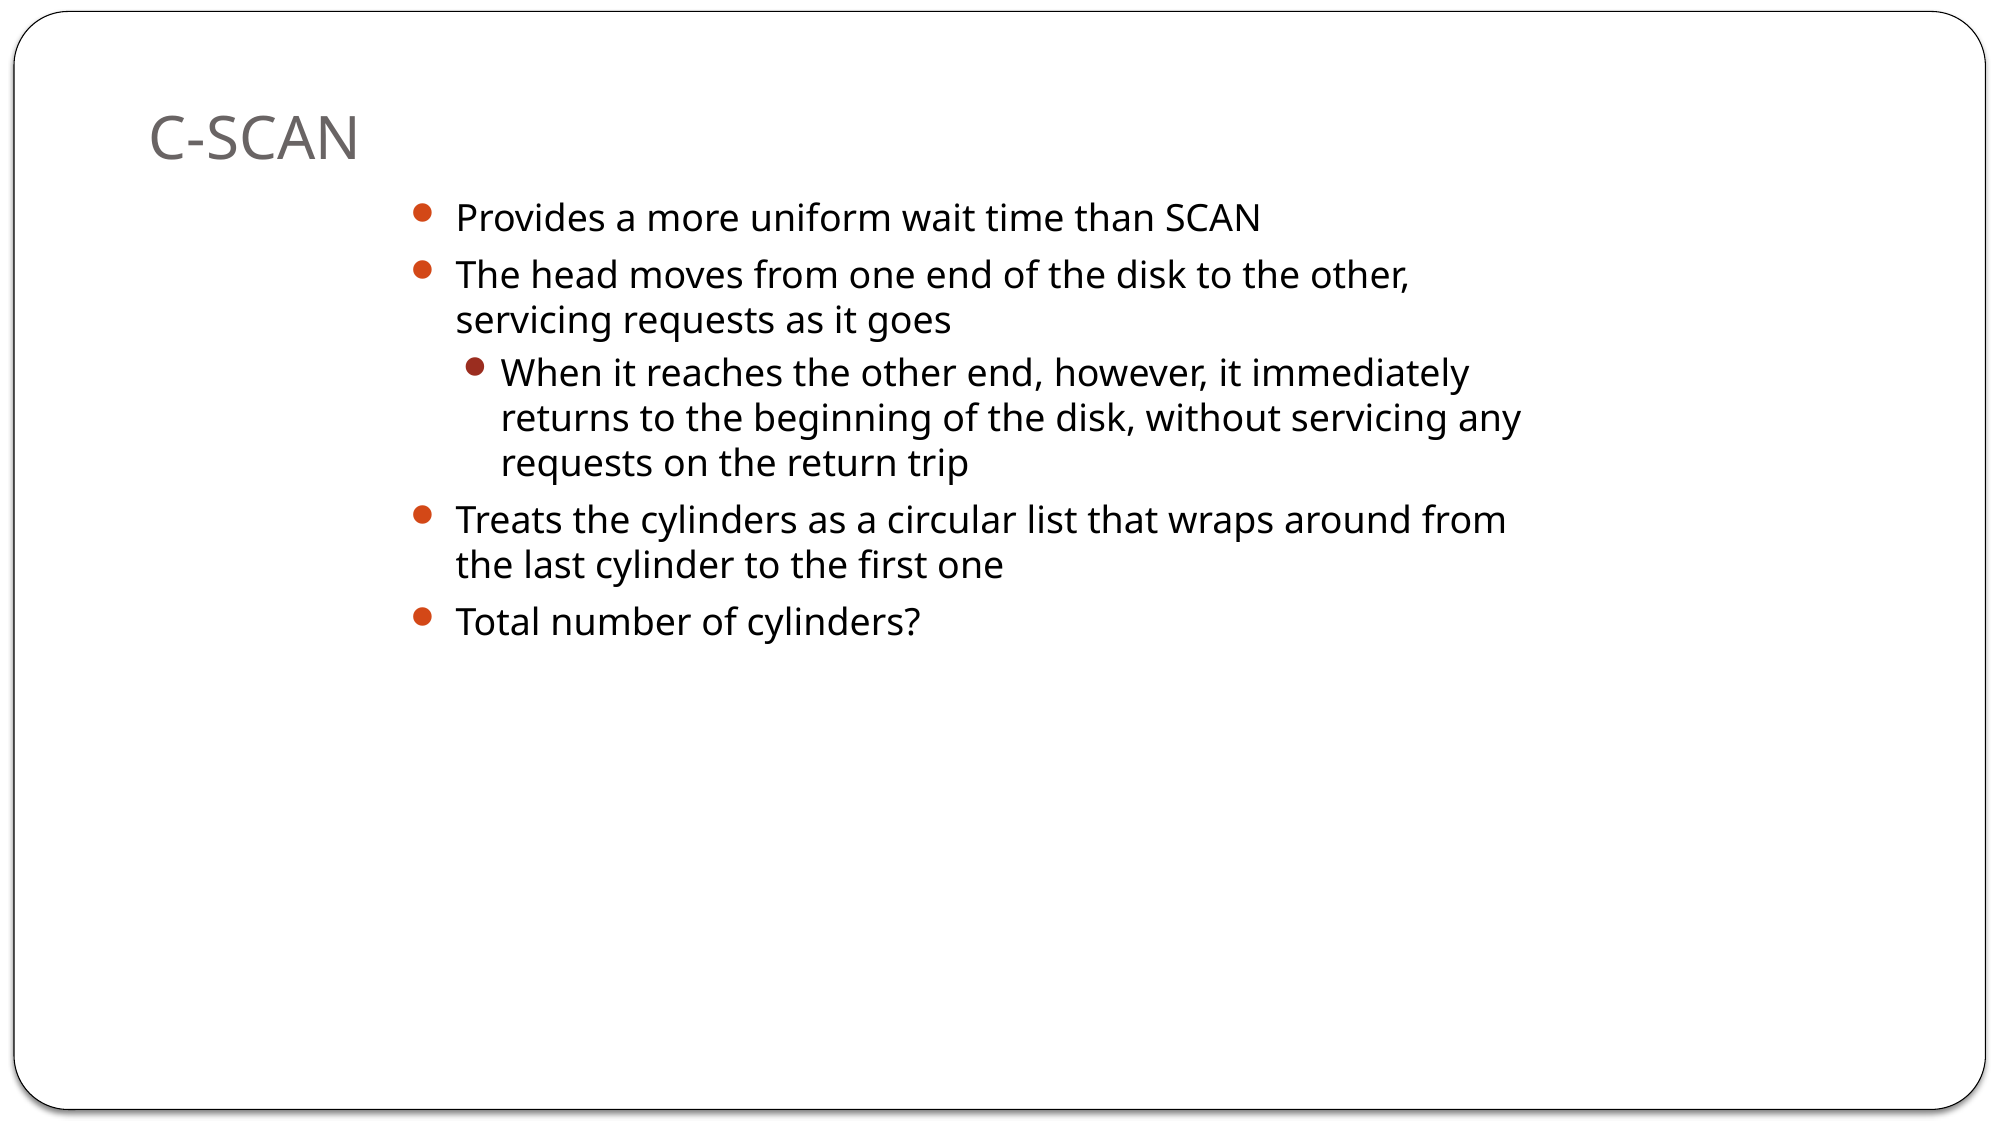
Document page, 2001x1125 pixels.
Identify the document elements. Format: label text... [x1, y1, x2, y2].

title C-SCAN [134, 92, 1425, 187]
list Provides a more uniform wait time than SCAN The head moves from one end of the disk to the other, servicing requests as it goes When it reaches the other end, however, it immediately returns to the beginning of the disk, without servicing any requests on the return trip Treats the cylinders as a circular list that wraps around from the last cylinder to the first one Total number of cylinders? [395, 186, 1551, 930]
